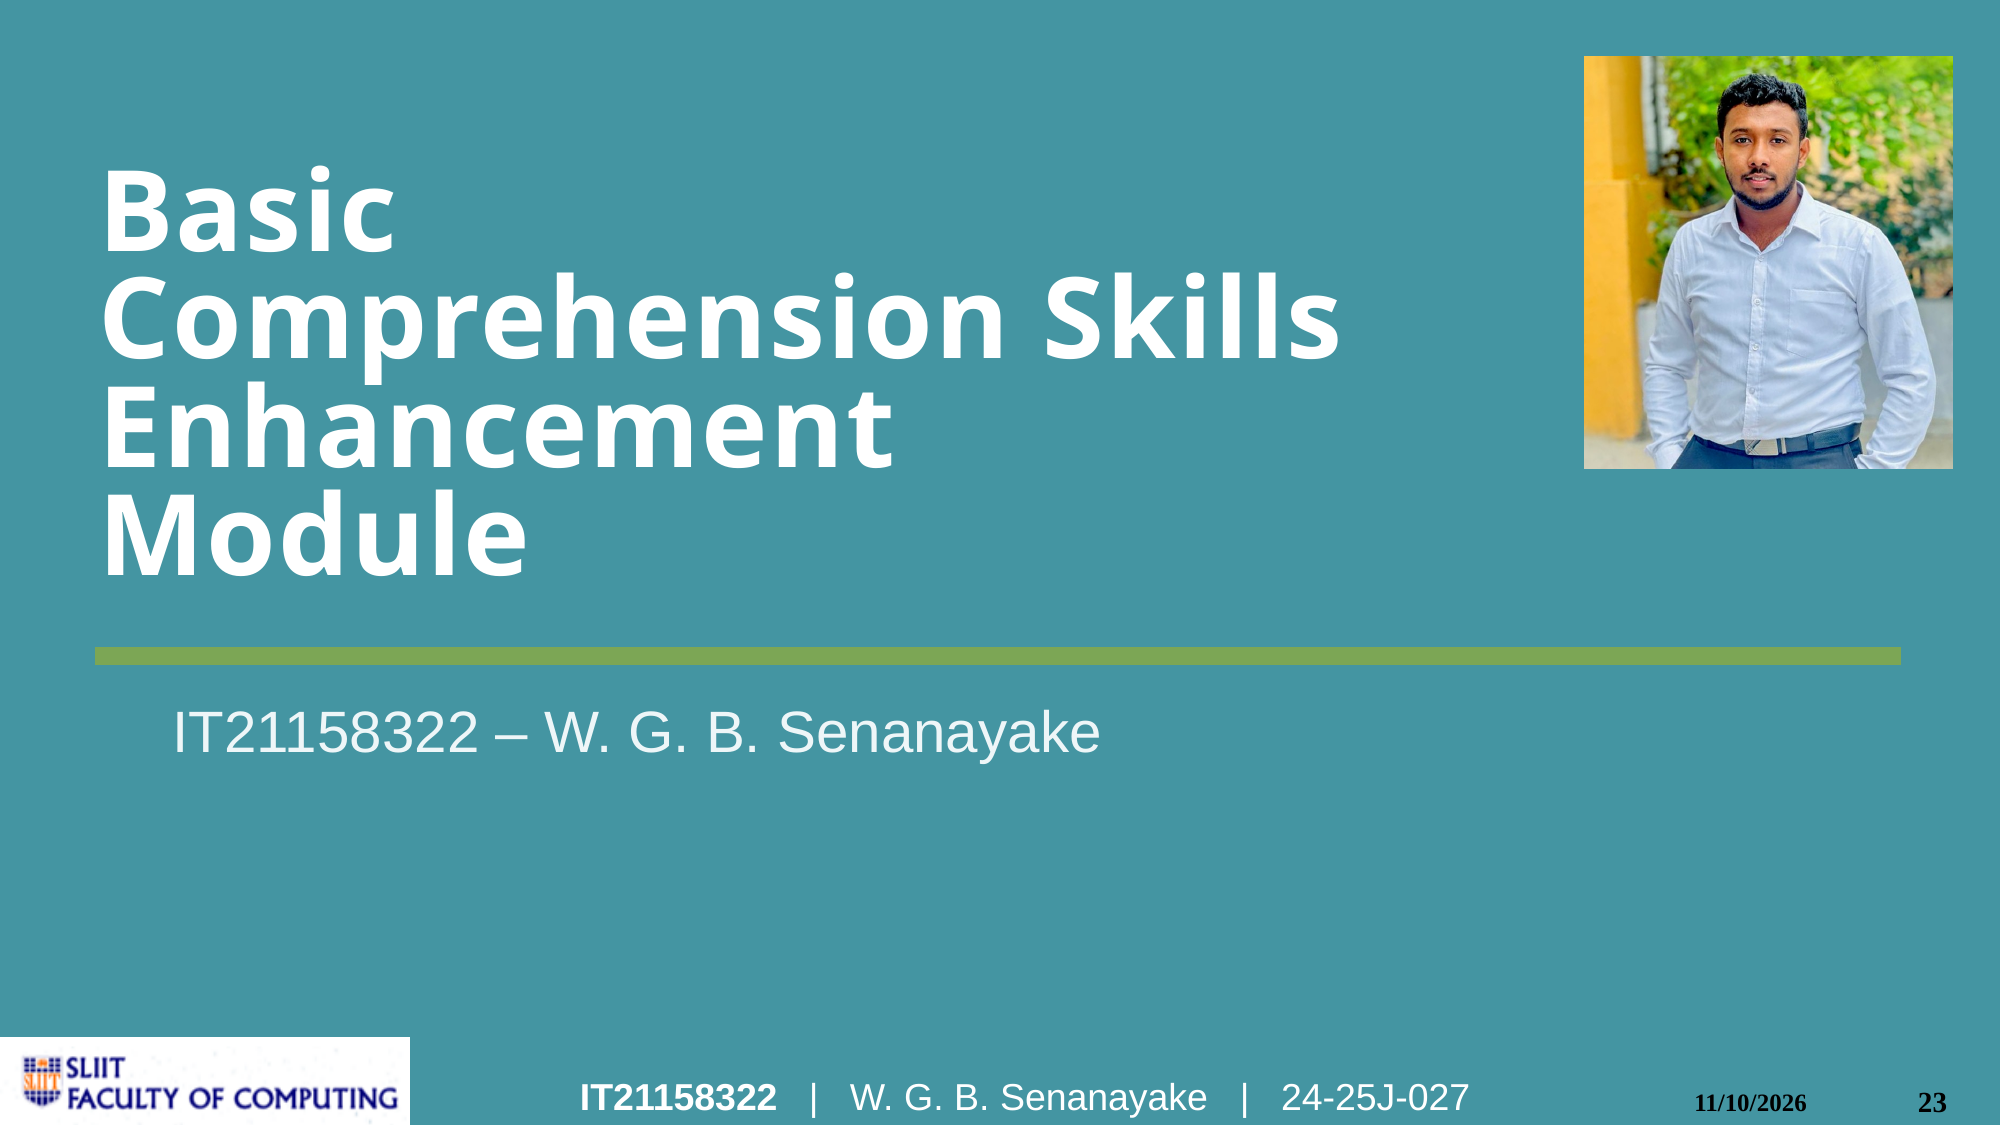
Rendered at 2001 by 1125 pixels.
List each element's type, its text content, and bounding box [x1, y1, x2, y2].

text_box 3/18/2025 [1679, 1079, 1896, 1120]
text_box IT21158322 | W. G. B. Senanayake | 24-25J-027 [465, 1064, 1585, 1125]
picture [0, 1037, 410, 1125]
text_box 23 [1903, 1076, 1989, 1117]
picture [1584, 56, 1953, 469]
title Basic Comprehension Skills Enhancement Module [98, 115, 1483, 597]
text_box IT21158322 – W. G. B. Senanayake [157, 695, 1858, 942]
